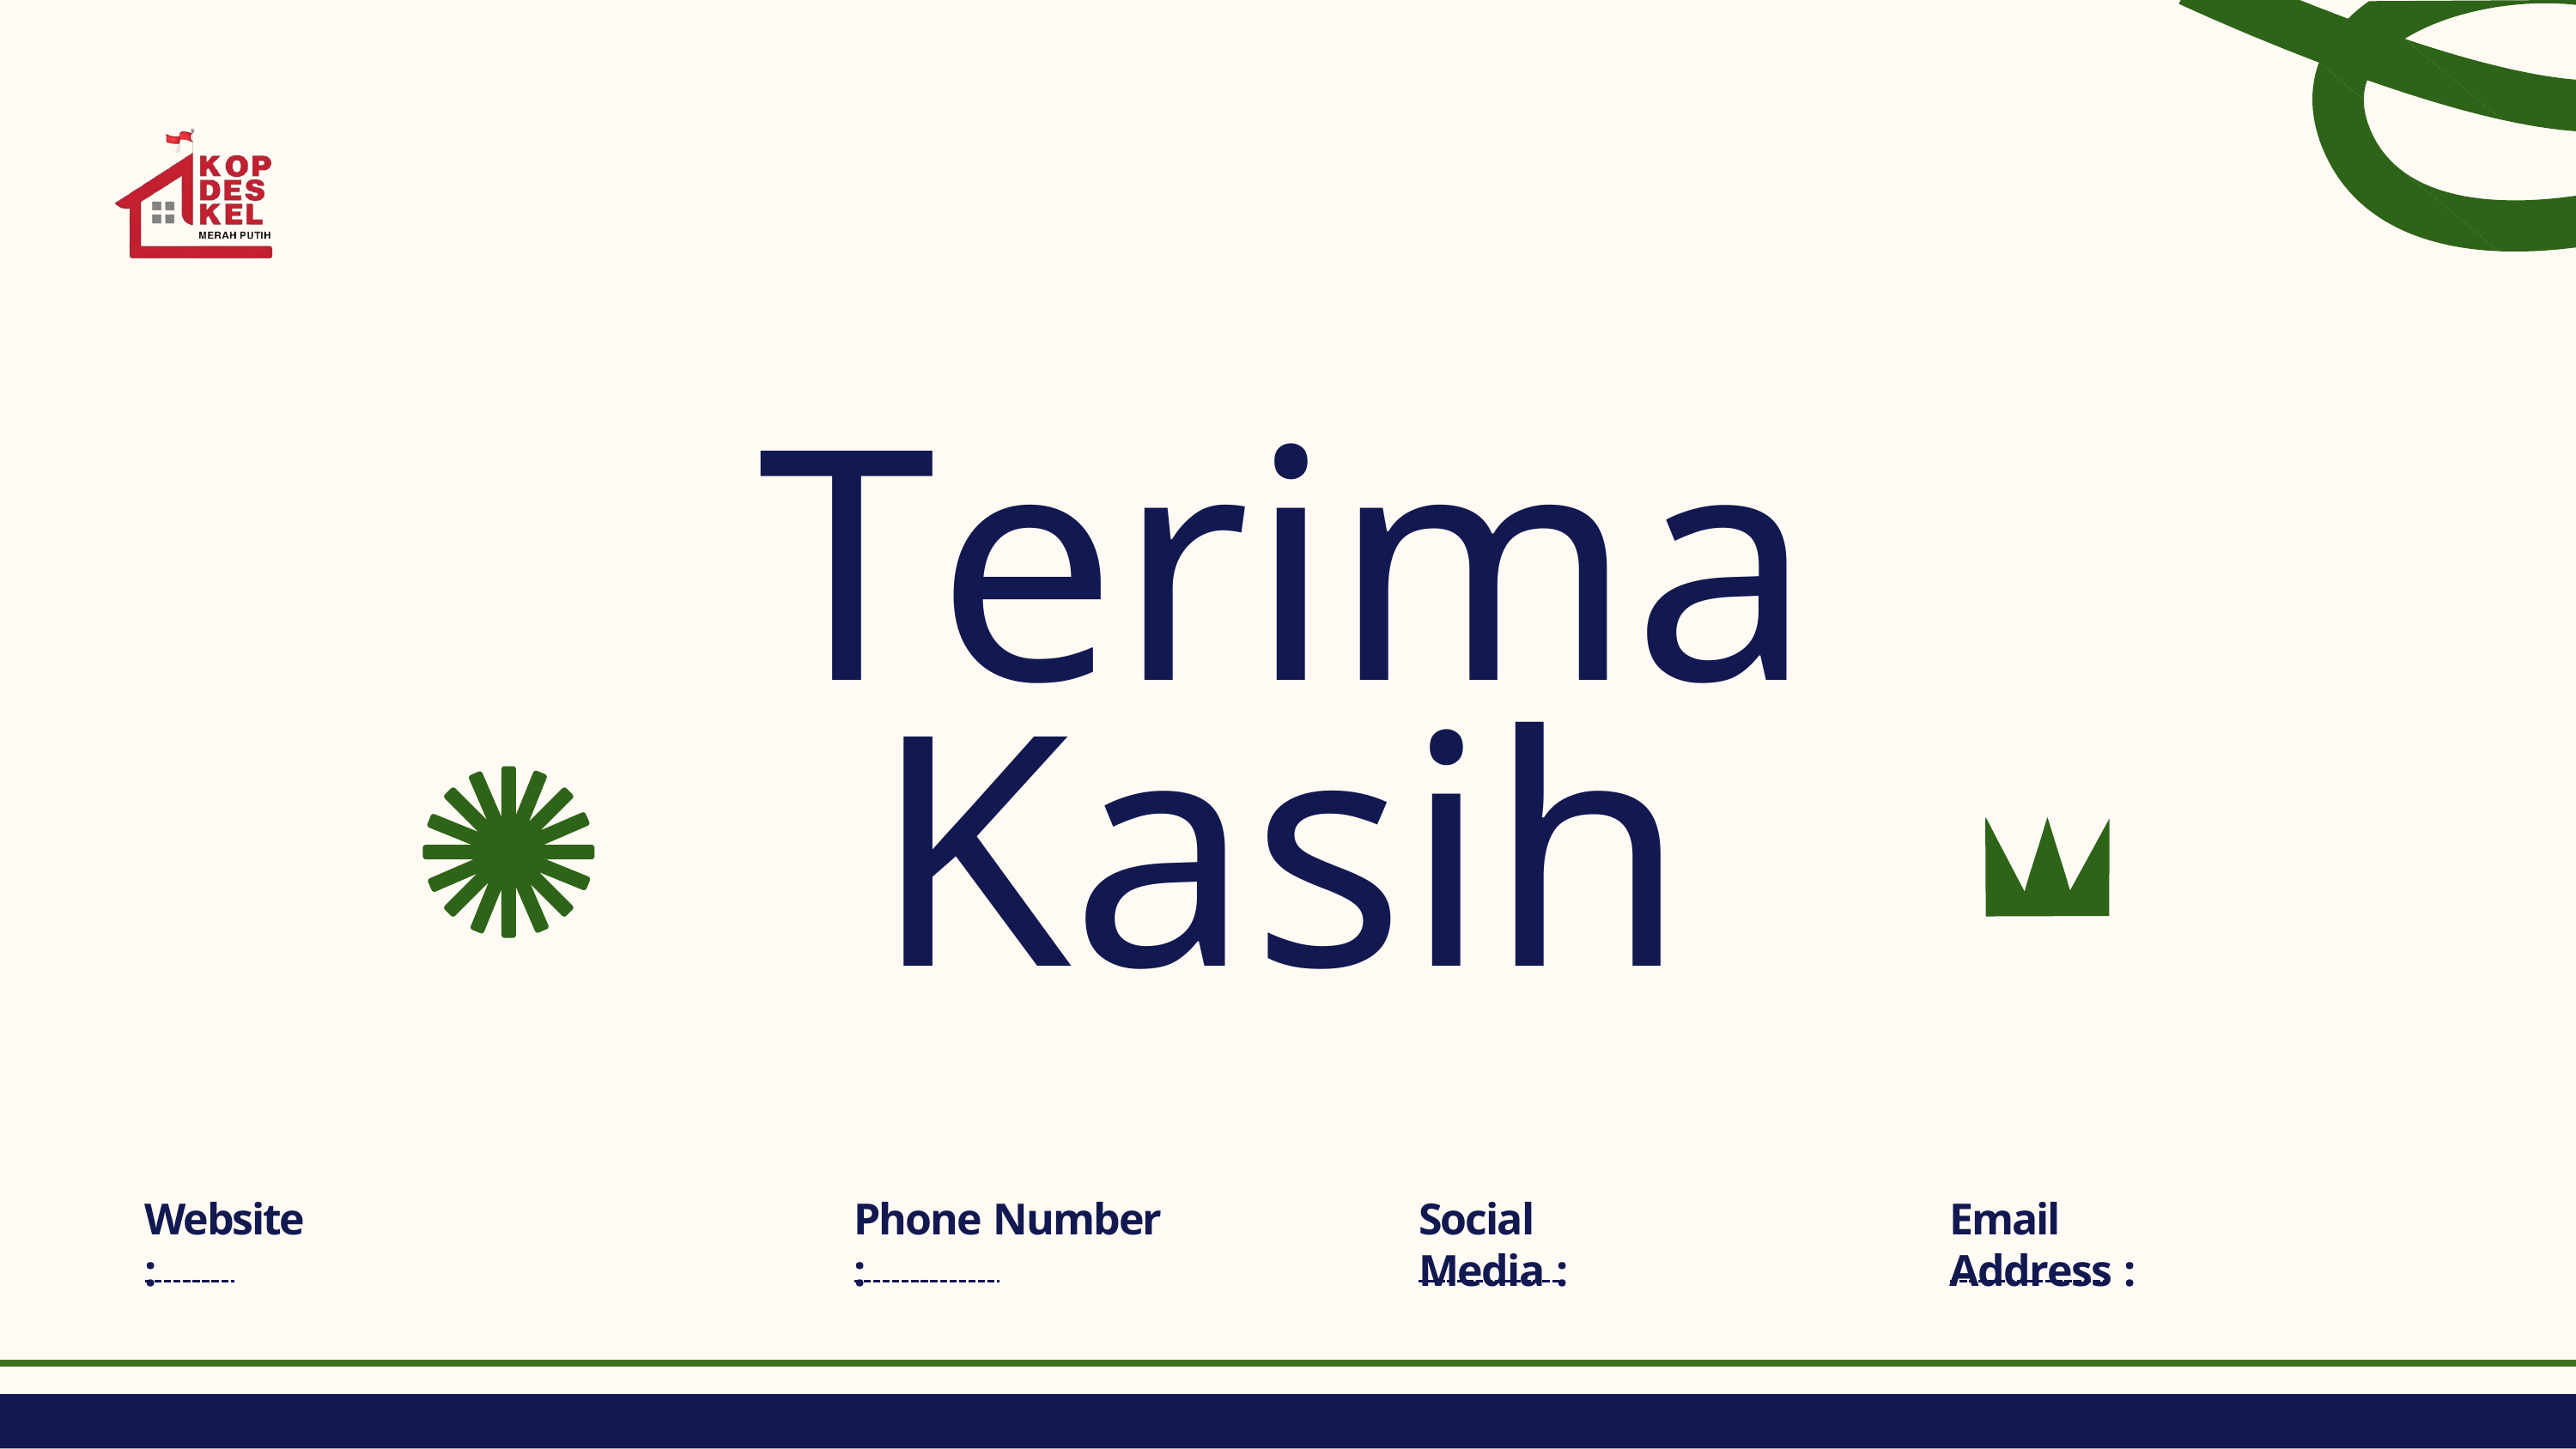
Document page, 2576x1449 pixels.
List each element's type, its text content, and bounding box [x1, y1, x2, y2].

text_box Website : [143, 1190, 329, 1295]
text_box Phone Number : [852, 1190, 1173, 1295]
text_box [422, 766, 595, 938]
text_box [1985, 816, 2110, 917]
text_box [0, 1394, 2576, 1449]
picture [88, 123, 315, 275]
text_box Email Address : [1947, 1190, 2251, 1295]
list Terima Kasih [756, 354, 1820, 1281]
text_box [2178, 0, 2576, 252]
text_box Social Media : [1416, 1190, 1690, 1295]
text_box [0, 1360, 2576, 1367]
